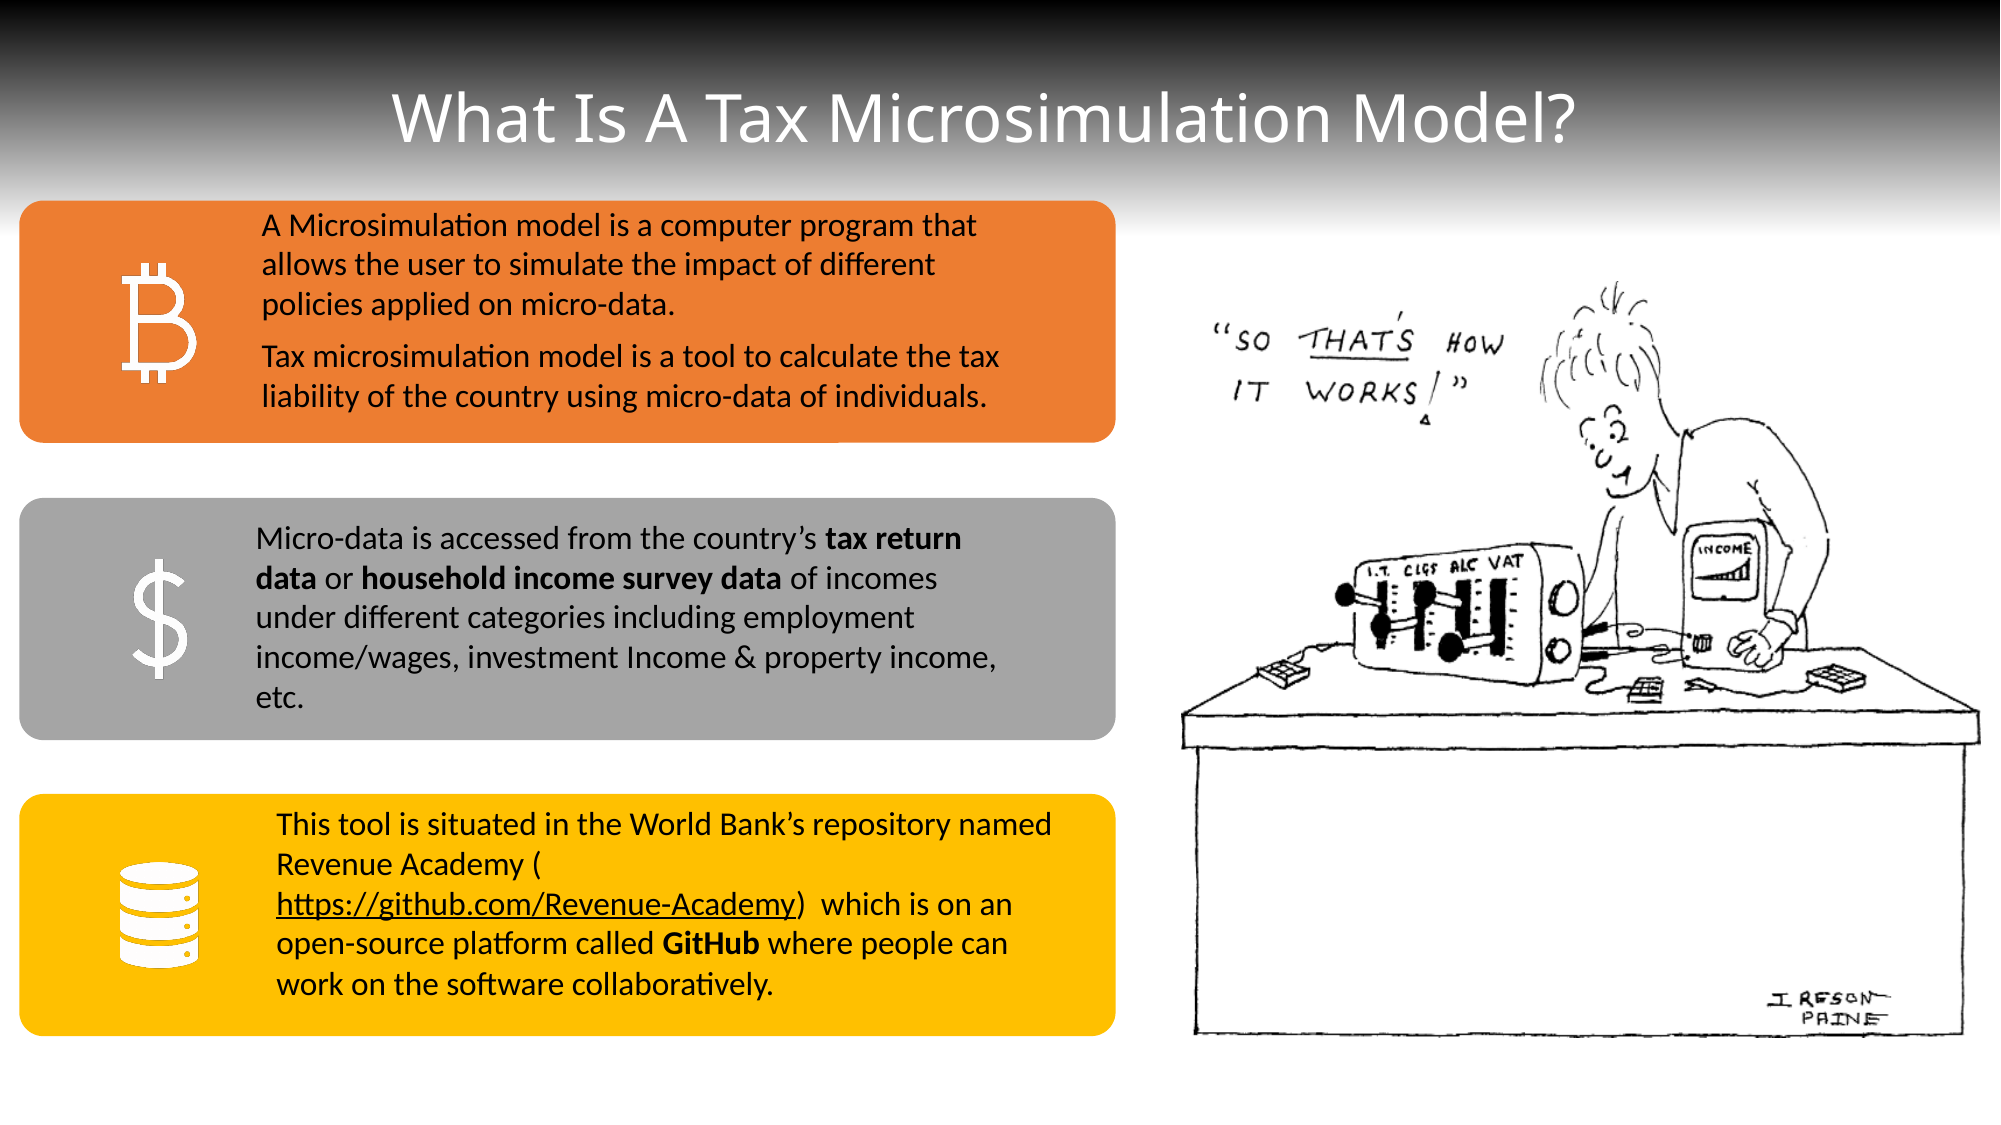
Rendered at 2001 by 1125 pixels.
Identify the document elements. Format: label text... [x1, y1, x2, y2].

picture [1181, 281, 1981, 1038]
title What Is A Tax Microsimulation Model? [244, 59, 1725, 182]
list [19, 200, 1116, 1038]
